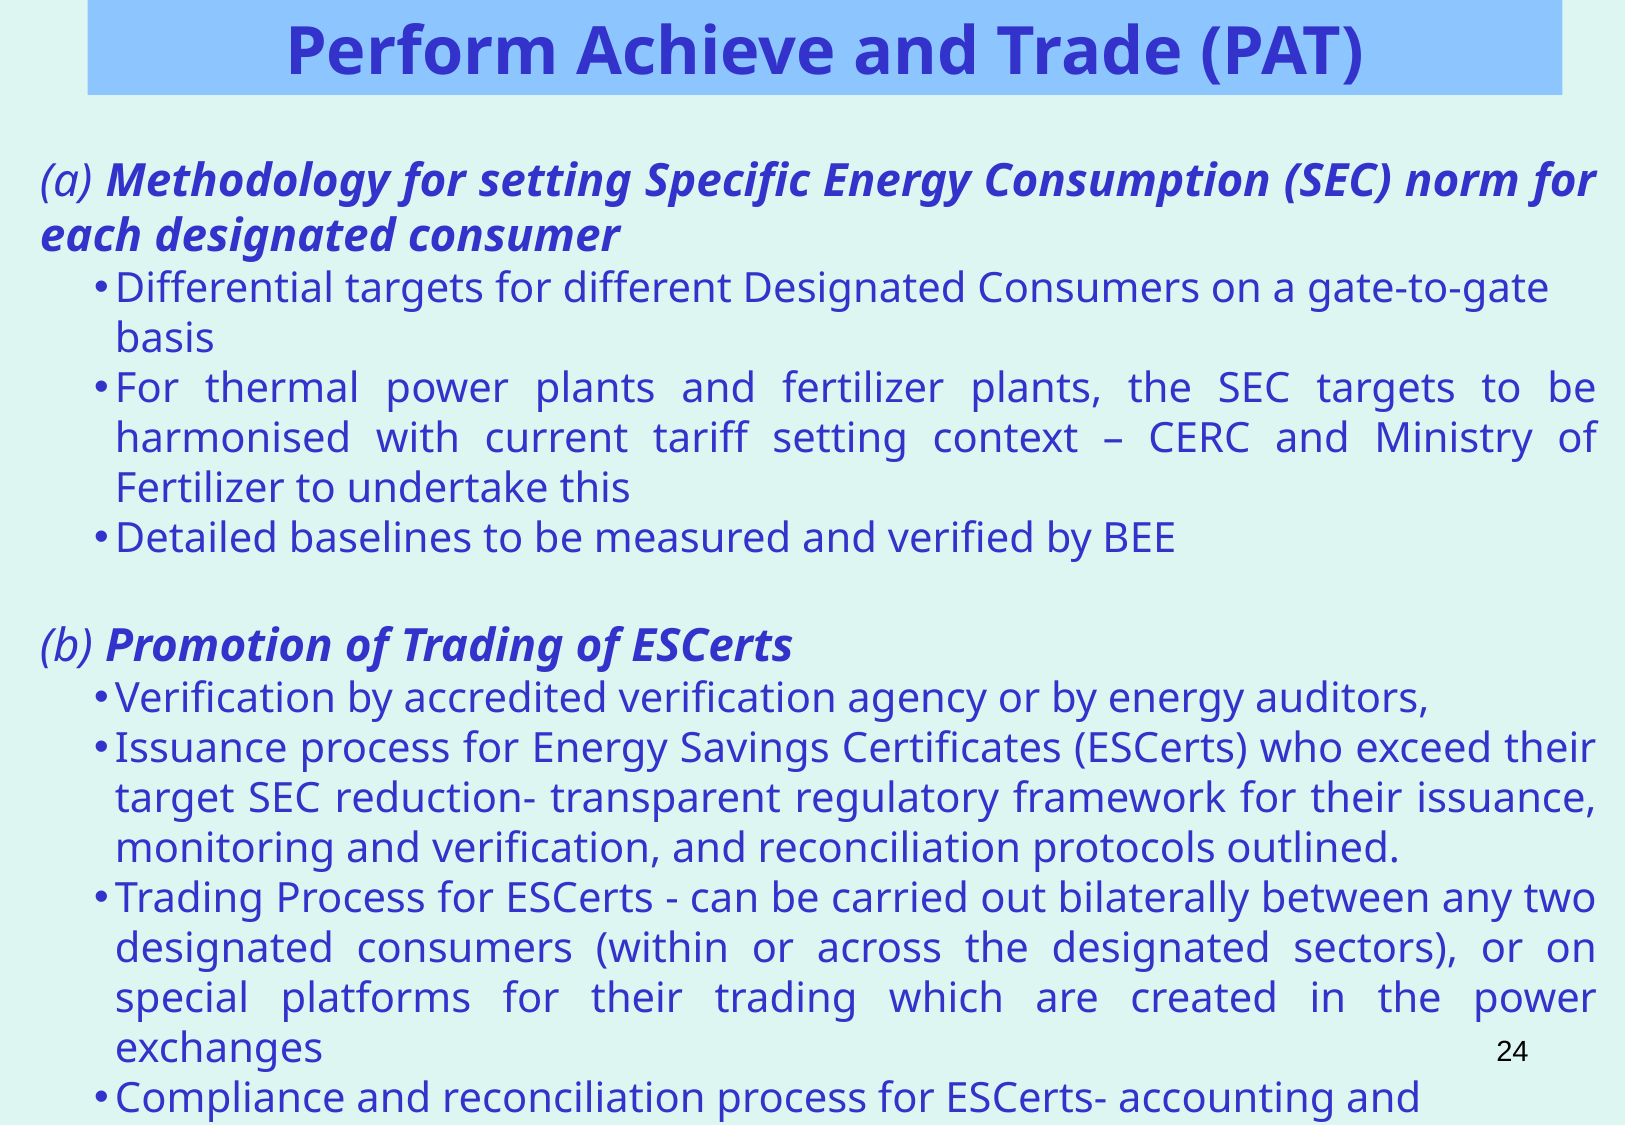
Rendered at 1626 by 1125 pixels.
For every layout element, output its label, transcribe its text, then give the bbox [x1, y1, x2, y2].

text_box (a) Methodology for setting Specific Energy Consumption (SEC) norm for each designated consumer Differential targets for different Designated Consumers on a gate-to-gate basis For thermal power plants and fertilizer plants, the SEC targets to be harmonised with current tariff setting context – CERC and Ministry of Fertilizer to undertake this Detailed baselines to be measured and verified by BEE (b) Promotion of Trading of ESCerts Verification by accredited verification agency or by energy auditors, Issuance process for Energy Savings Certificates (ESCerts) who exceed their target SEC reduction- transparent regulatory framework for their issuance, monitoring and verification, and reconciliation protocols outlined. Trading Process for ESCerts - can be carried out bilaterally between any two designated consumers (within or across the designated sectors), or on special platforms for their trading which are created in the power exchanges Compliance and reconciliation process for ESCerts- accounting and depository protocols to be evolved [24, 143, 1613, 1125]
text_box Perform Achieve and Trade (PAT) [87, 0, 1563, 95]
